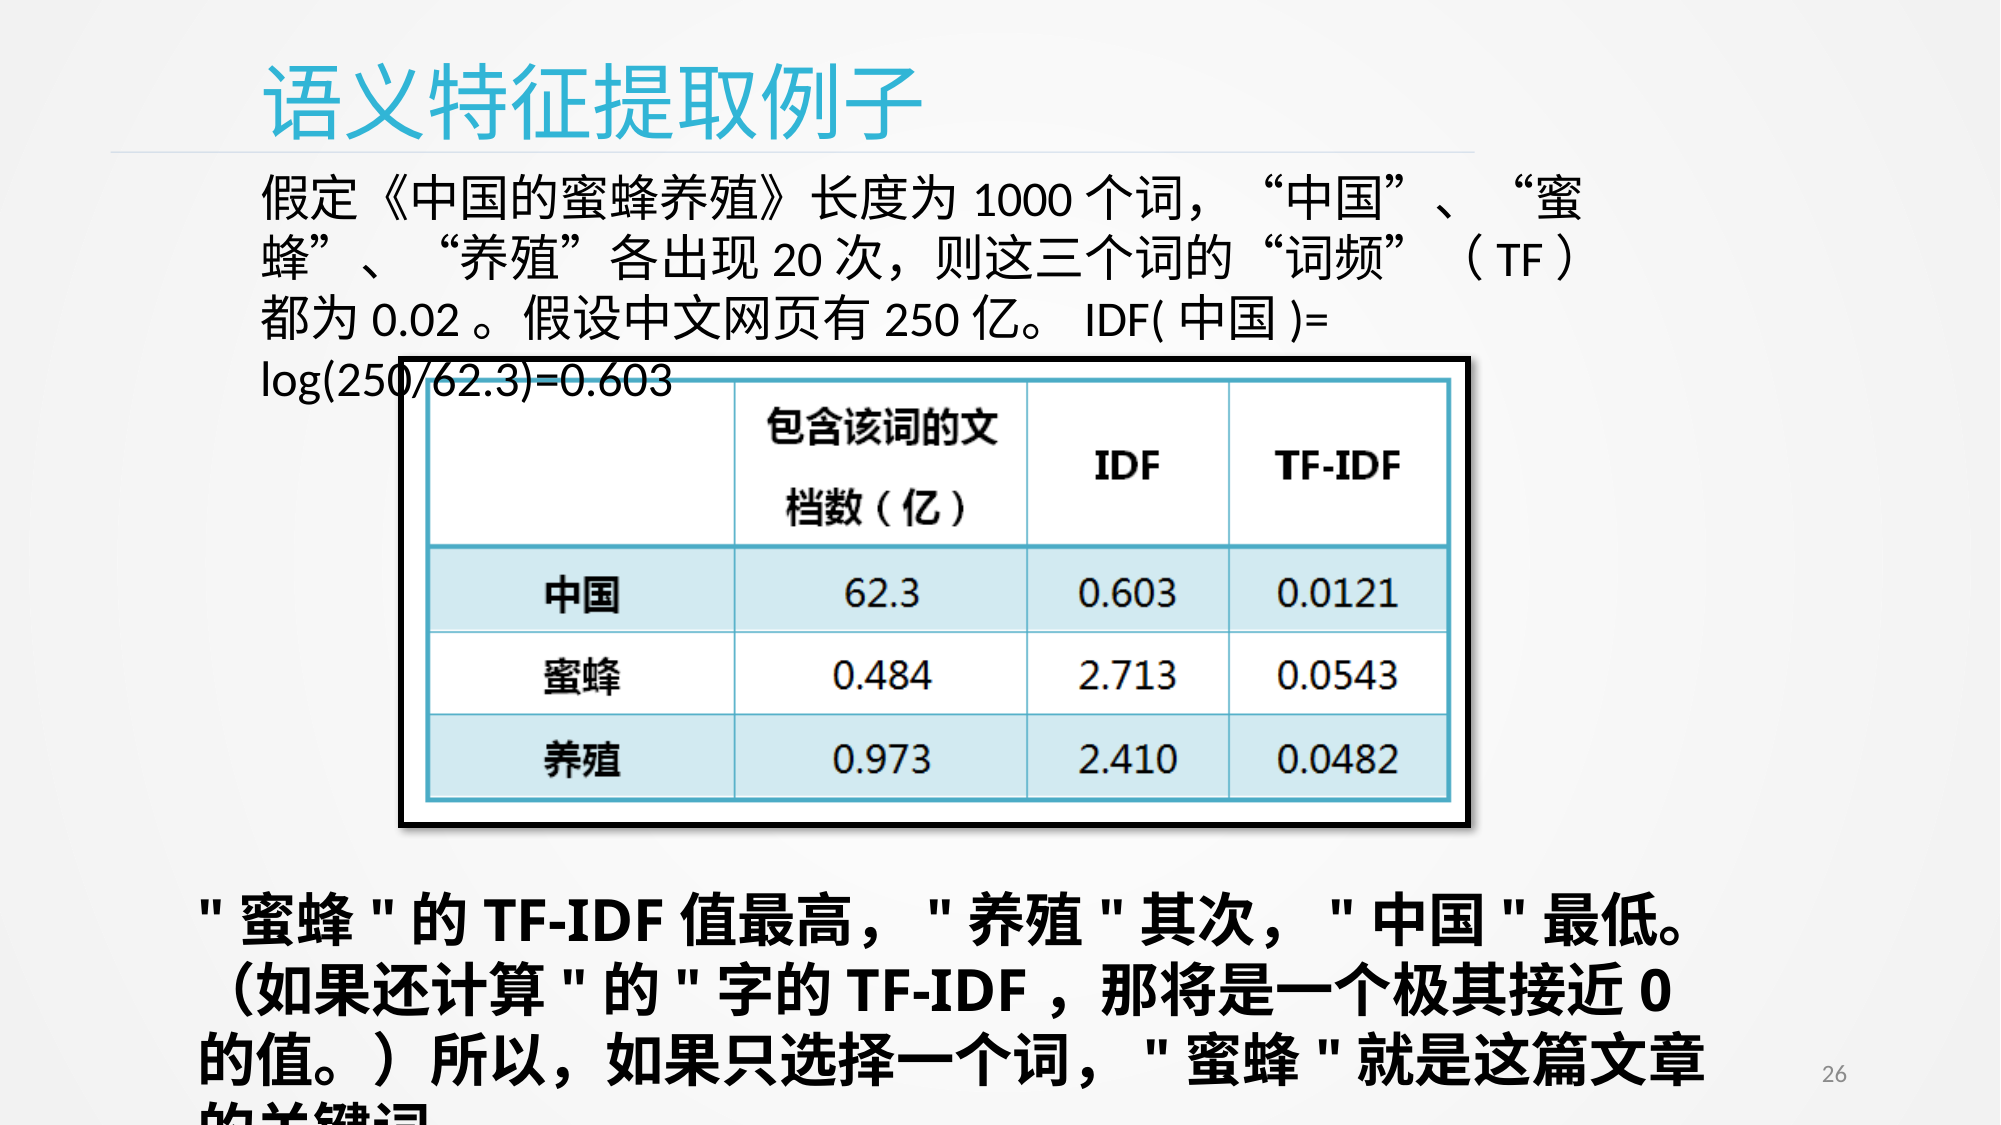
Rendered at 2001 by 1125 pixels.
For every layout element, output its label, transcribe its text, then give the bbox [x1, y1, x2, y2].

picture [403, 362, 1466, 822]
text_box 语义特征提取例子 [245, 42, 1520, 158]
text_box "蜜蜂"的TF-IDF值最高，"养殖"其次，"中国"最低。（如果还计算"的"字的TF-IDF，那将是一个极其接近0的值。）所以，如果只选择一个词，"蜜蜂"就是这篇文章的关键词。 [182, 875, 1751, 1125]
slide_number 26 [1412, 1042, 1863, 1103]
text_box 假定《中国的蜜蜂养殖》长度为1000个词，“中国”、“蜜蜂”、“养殖”各出现20次，则这三个词的“词频”（TF）都为0.02。假设中文网页有250亿。IDF(中国)= log(250/62.3)=0.603 [245, 158, 1661, 414]
